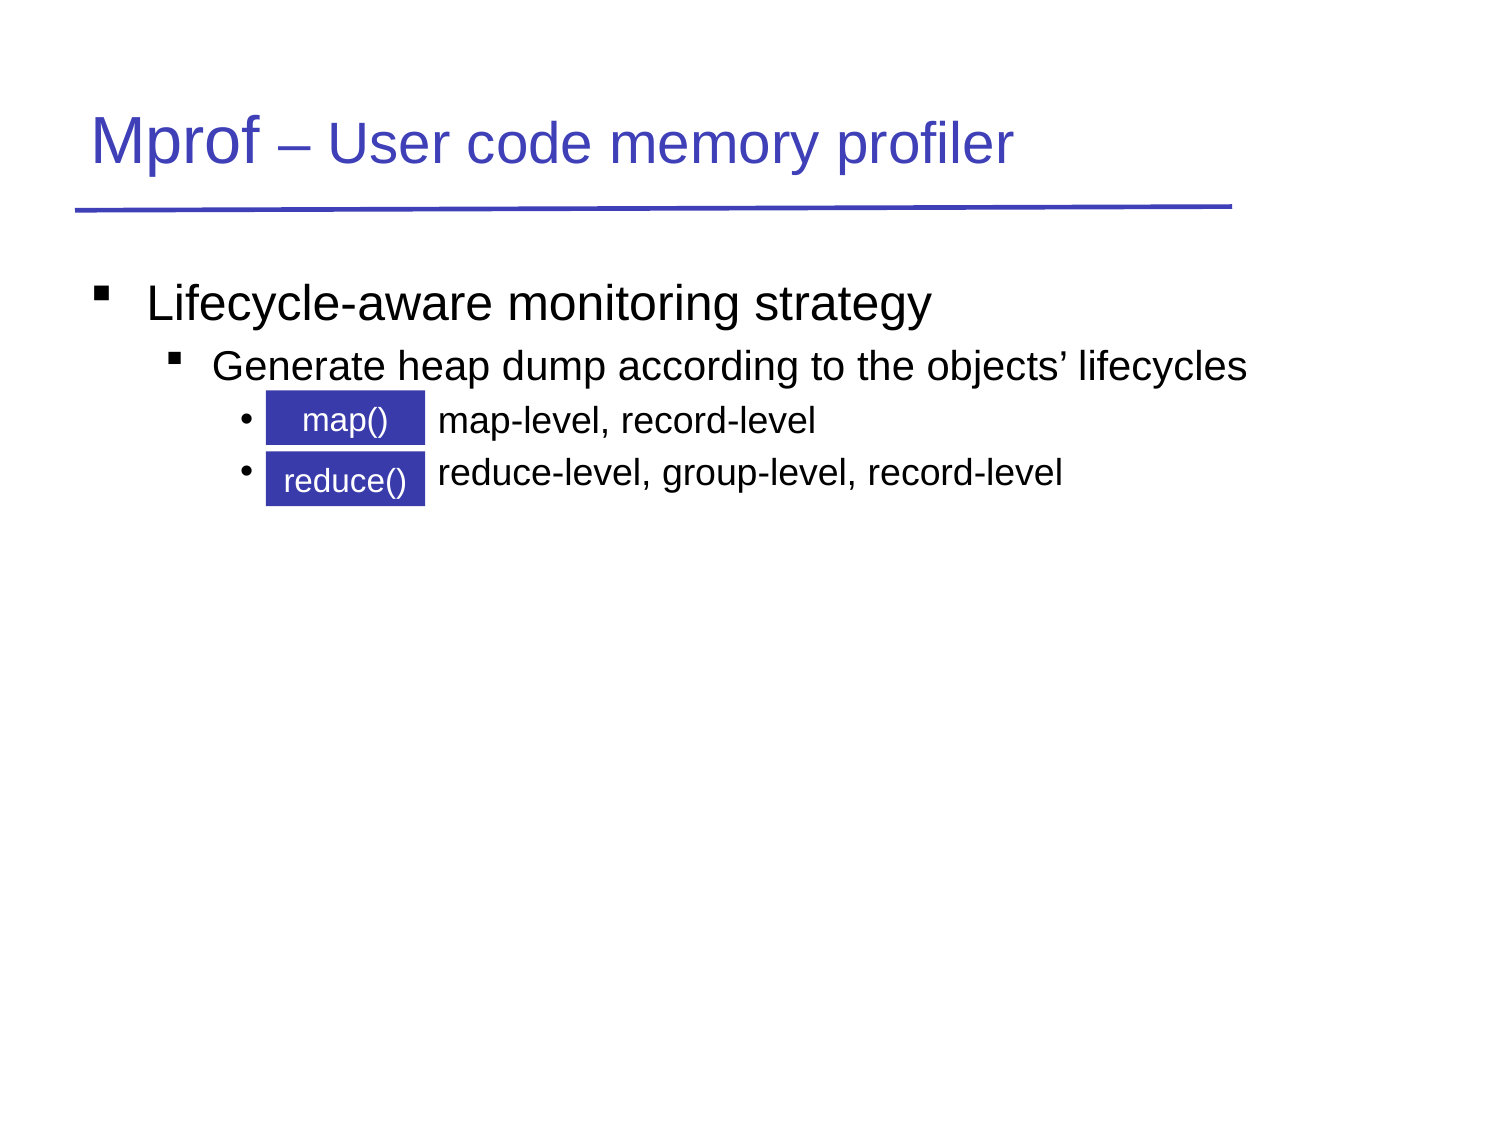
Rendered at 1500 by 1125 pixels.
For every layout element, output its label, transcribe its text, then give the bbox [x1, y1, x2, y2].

text_box map() [265, 390, 426, 445]
list Lifecycle-aware monitoring strategy Generate heap dump according to the objects’ lifecycles map(): map-level, record-level reduce(): reduce-level, group-level, record-level [75, 262, 1425, 1005]
title Mprof – User code memory profiler [75, 67, 1425, 207]
text_box reduce() [265, 451, 426, 507]
